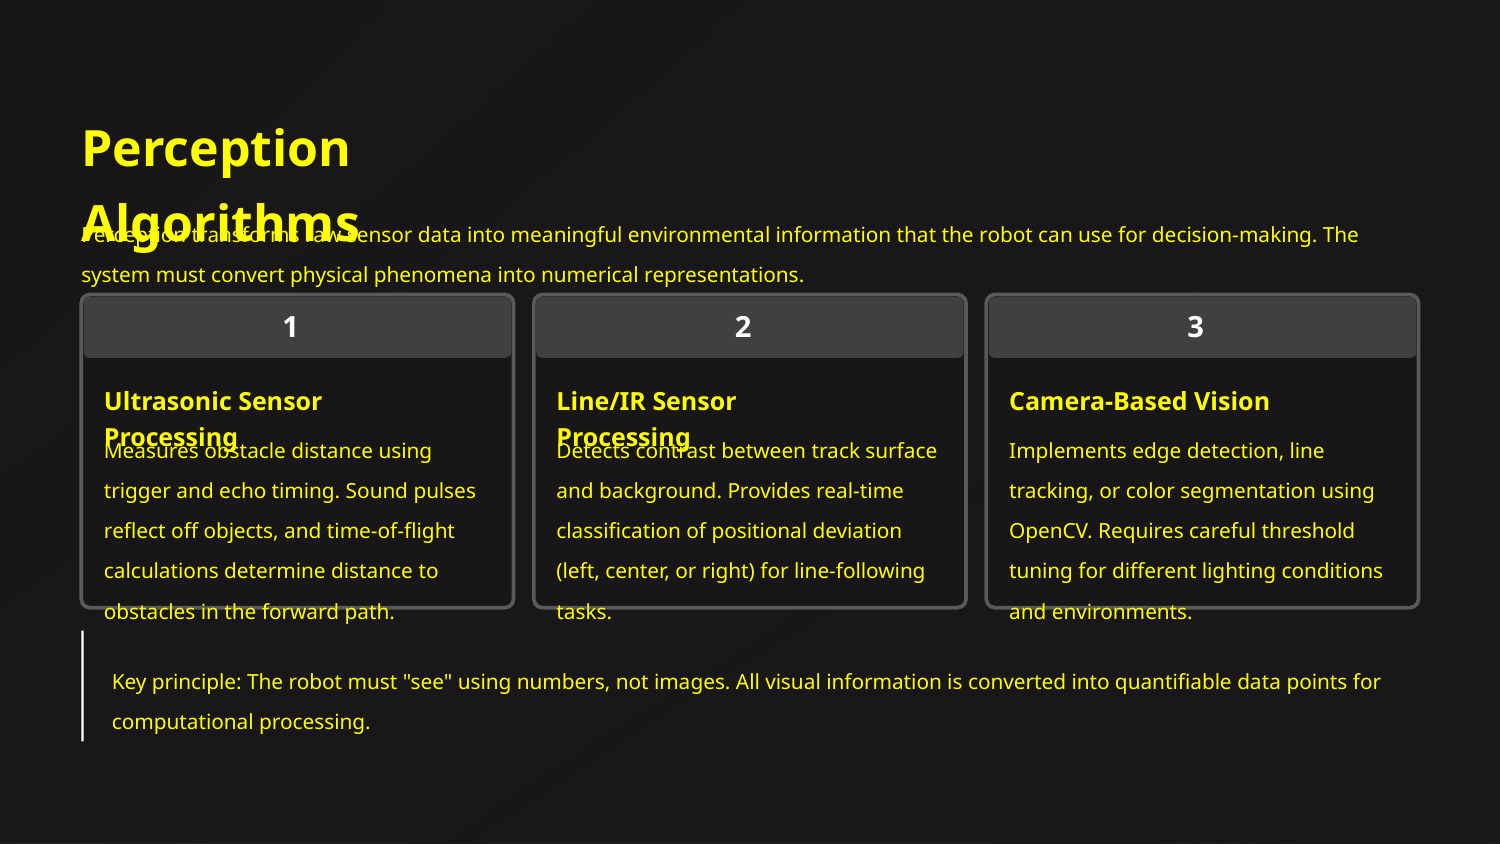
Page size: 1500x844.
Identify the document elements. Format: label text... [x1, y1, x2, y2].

text_box [536, 296, 964, 358]
text_box Implements edge detection, line tracking, or color segmentation using OpenCV. Requires careful threshold tuning for different lighting conditions and environments. [1009, 422, 1396, 585]
text_box [986, 294, 1419, 608]
text_box Key principle: The robot must "see" using numbers, not images. All visual information is converted into quantifiable data points for computational processing. [111, 653, 1419, 719]
text_box [988, 296, 1417, 358]
text_box 2 [734, 307, 766, 346]
text_box Perception Algorithms [81, 102, 631, 166]
text_box Camera-Based Vision [1009, 378, 1280, 410]
text_box [83, 296, 512, 358]
text_box 1 [282, 307, 313, 346]
text_box [533, 294, 967, 608]
text_box 3 [1187, 307, 1218, 346]
text_box Measures obstacle distance using trigger and echo timing. Sound pulses reflect off objects, and time-of-flight calculations determine distance to obstacles in the forward path. [103, 422, 491, 585]
text_box Line/IR Sensor Processing [556, 378, 877, 410]
text_box Detects contrast between track surface and background. Provides real-time classification of positional deviation (left, center, or right) for line-following tasks. [556, 422, 944, 553]
text_box [81, 294, 514, 608]
text_box Perception transforms raw sensor data into meaningful environmental information that the robot can use for decision-making. The system must convert physical phenomena into numerical representations. [81, 206, 1419, 272]
text_box Ultrasonic Sensor Processing [104, 378, 464, 410]
